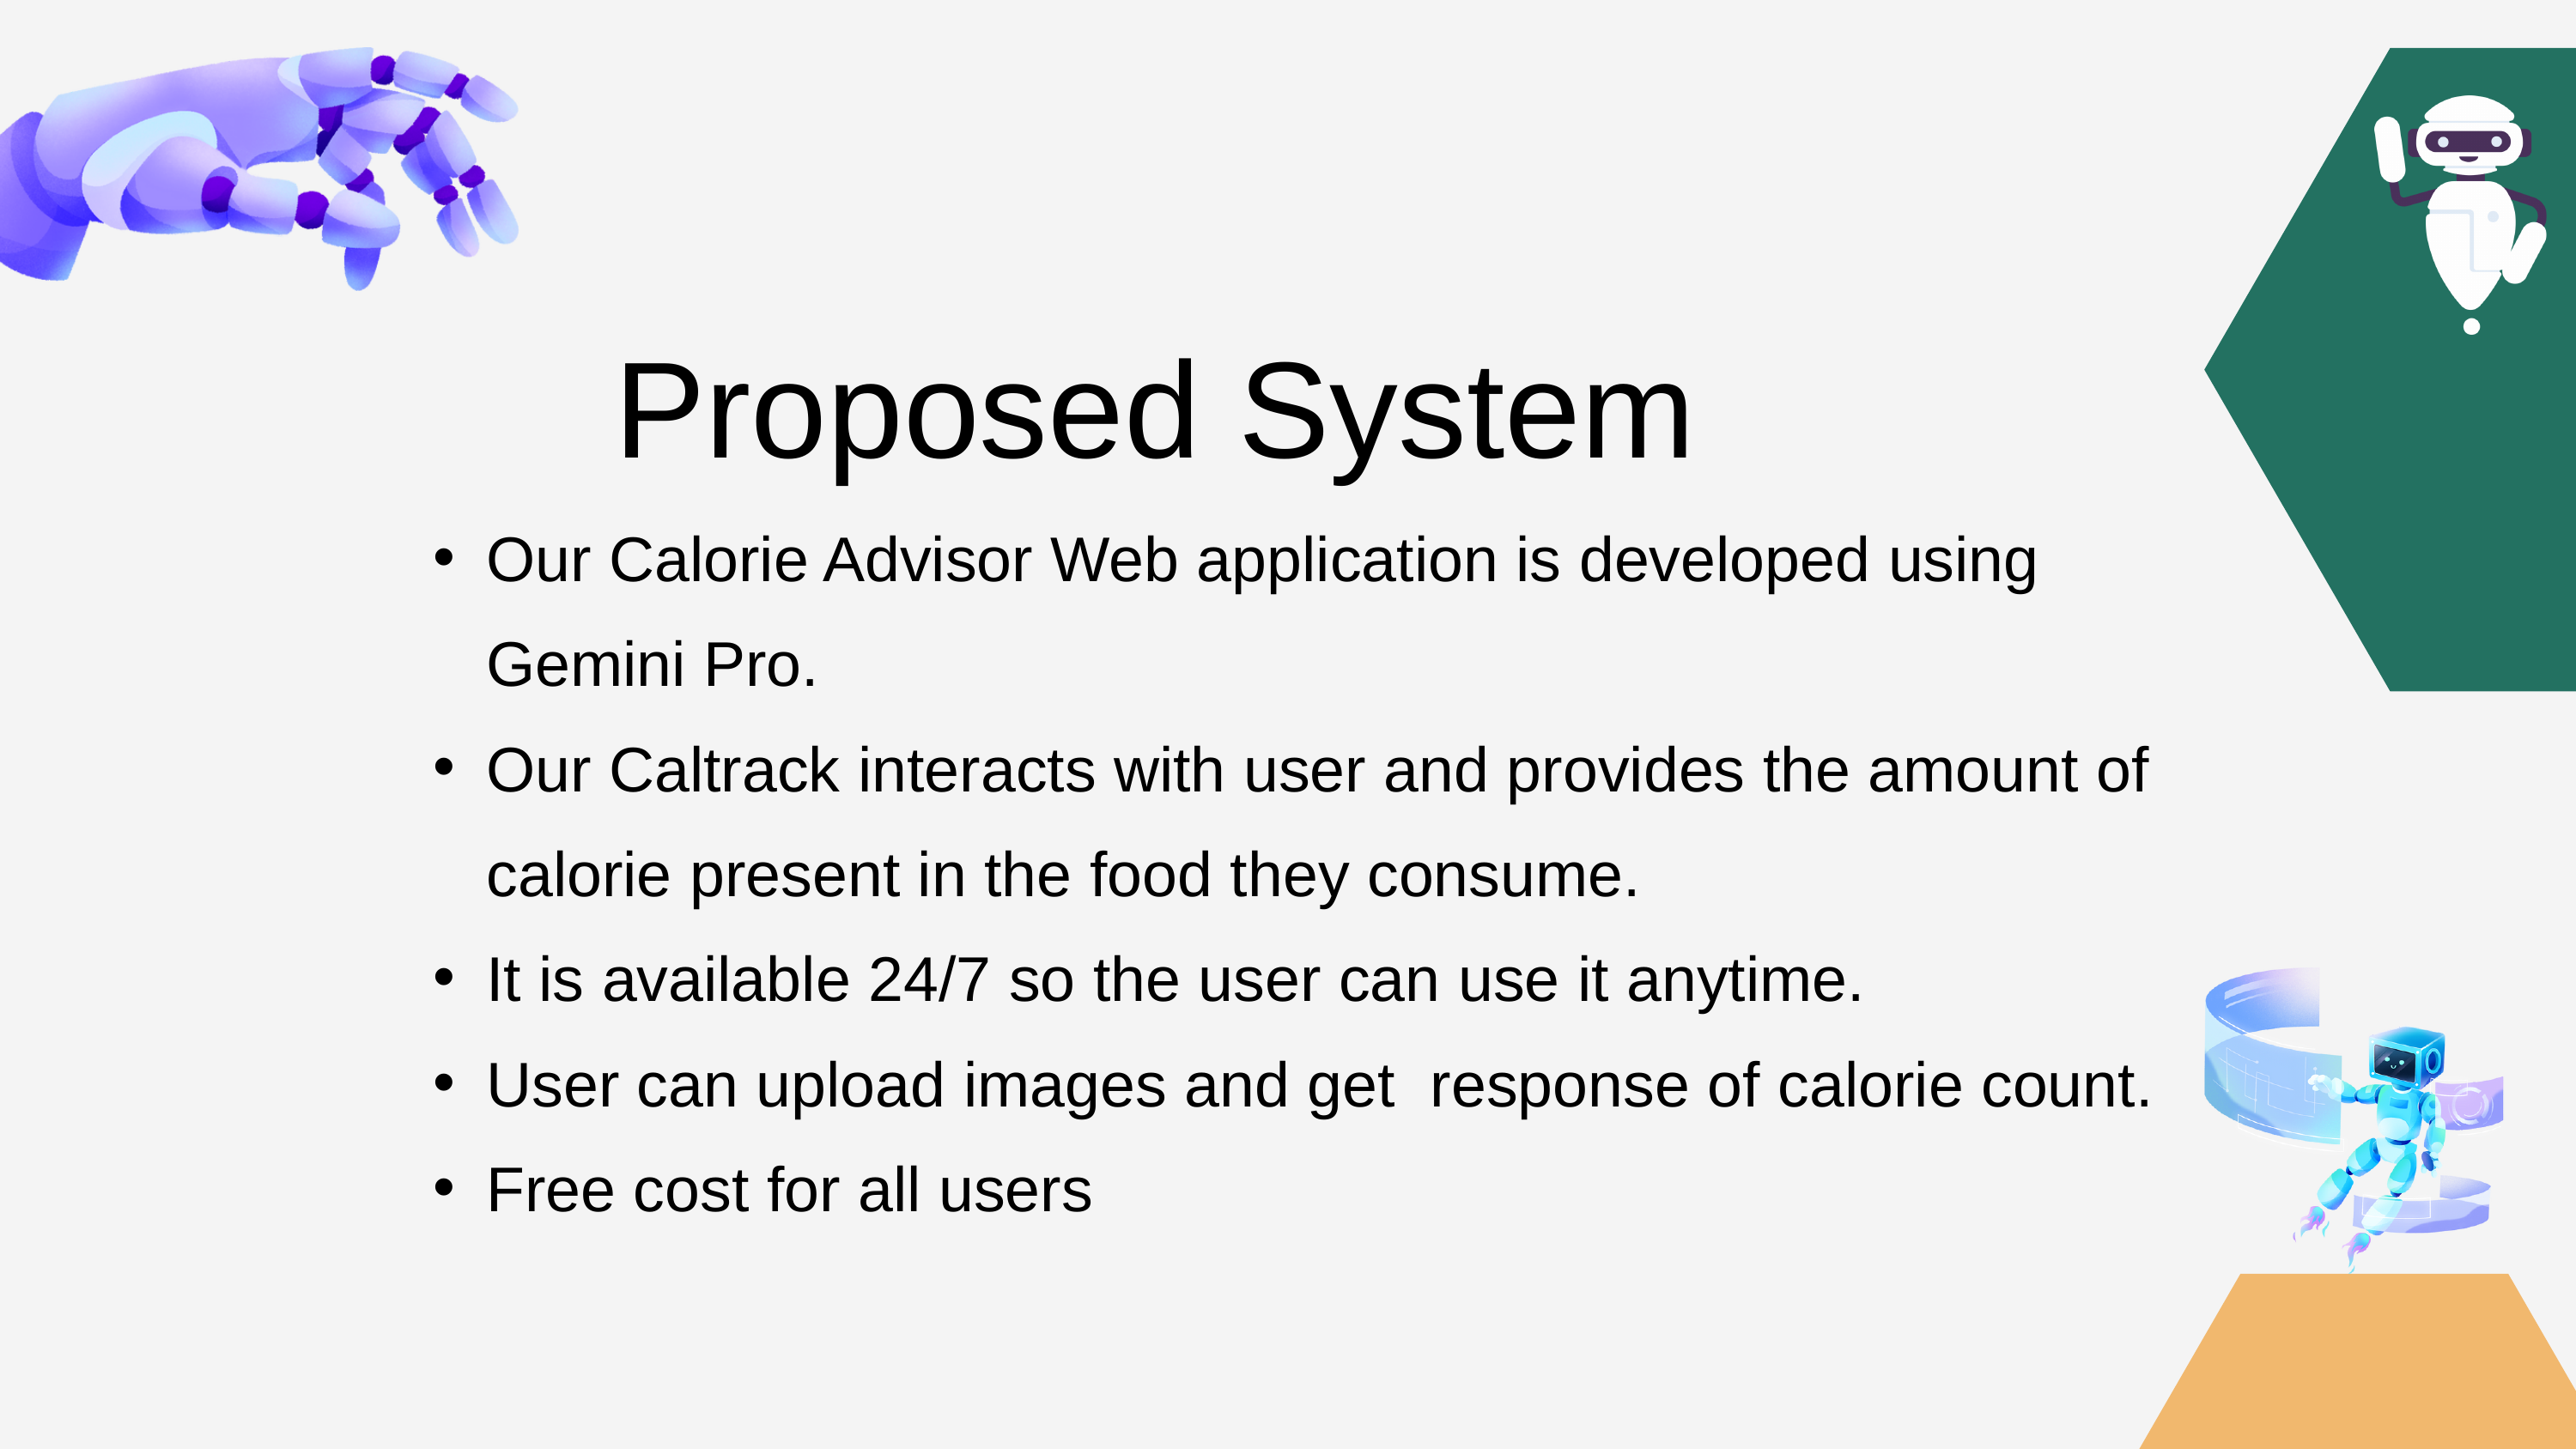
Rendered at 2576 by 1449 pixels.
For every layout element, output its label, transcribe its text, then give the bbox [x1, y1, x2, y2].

text_box [2204, 967, 2508, 1274]
text_box [2139, 1273, 2576, 1449]
text_box [2205, 47, 2576, 692]
text_box [0, 47, 519, 291]
text_box [2374, 95, 2547, 335]
text_box Proposed System [614, 288, 2038, 486]
text_box Our Calorie Advisor Web application is developed using Gemini Pro. Our Caltrack interacts with user and provides the amount of calorie present in the food they consume. It is available 24/7 so the user can use it anytime. User can upload images and get response of calorie count. Free cost for all users [379, 344, 2205, 1225]
